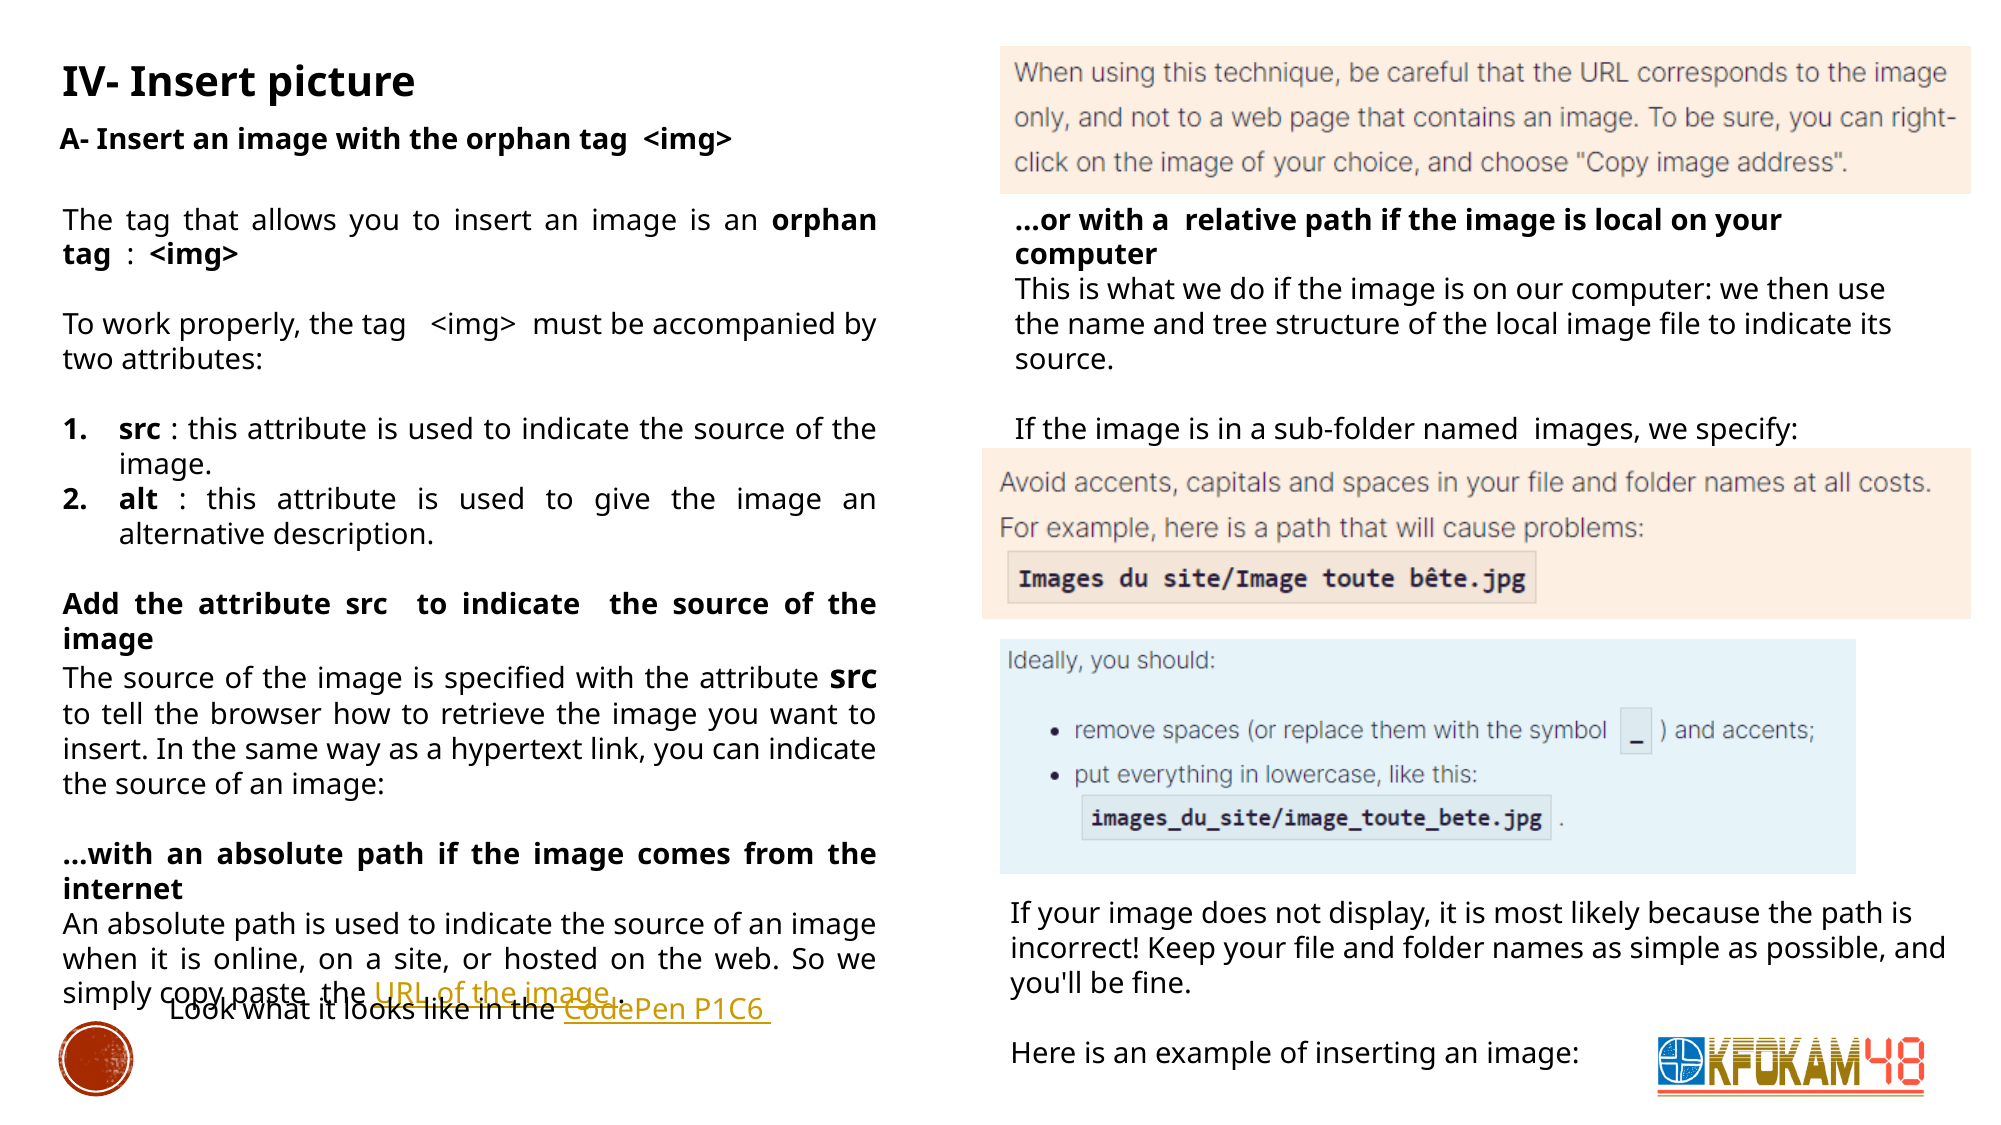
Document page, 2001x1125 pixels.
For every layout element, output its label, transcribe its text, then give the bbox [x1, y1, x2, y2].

picture [982, 448, 1971, 619]
picture [1000, 639, 1856, 874]
text_box A- Insert an image with the orphan tag <img> [44, 112, 749, 163]
text_box …or with a relative path if the image is local on your computer This is what we do if the image is on our computer: we then use the name and tree structure of the local image file to indicate its source. If the image is in a sub-folder named images, we specify: src="images/logo.png" [1000, 194, 1947, 447]
text_box Look what it looks like in the CodePen P1C6 [153, 983, 787, 1038]
text_box IV- Insert picture [47, 47, 431, 112]
text_box If your image does not display, it is most likely because the path is incorrect! Keep your file and folder names as simple as possible, and you'll be fine. Here is an example of inserting an image: [995, 887, 1996, 1077]
text_box The tag that allows you to insert an image is an orphan tag : <img> To work properly, the tag <img> must be accompanied by two attributes: src : this attribute is used to indicate the source of the image. alt : this attribute is used to give the image an alternative description. Add the attribute src to indicate the source of the image The source of the image is specified with the attribute src to tell the browser how to retrieve the image you want to insert. In the same way as a hypertext link, you can indicate the source of an image: …with an absolute path if the image comes from the internet An absolute path is used to indicate the source of an image when it is online, on a site, or hosted on the web. So we simply copy paste the URL of the image . [47, 193, 893, 1022]
picture [1653, 1077, 1929, 1101]
picture [1000, 46, 1971, 194]
